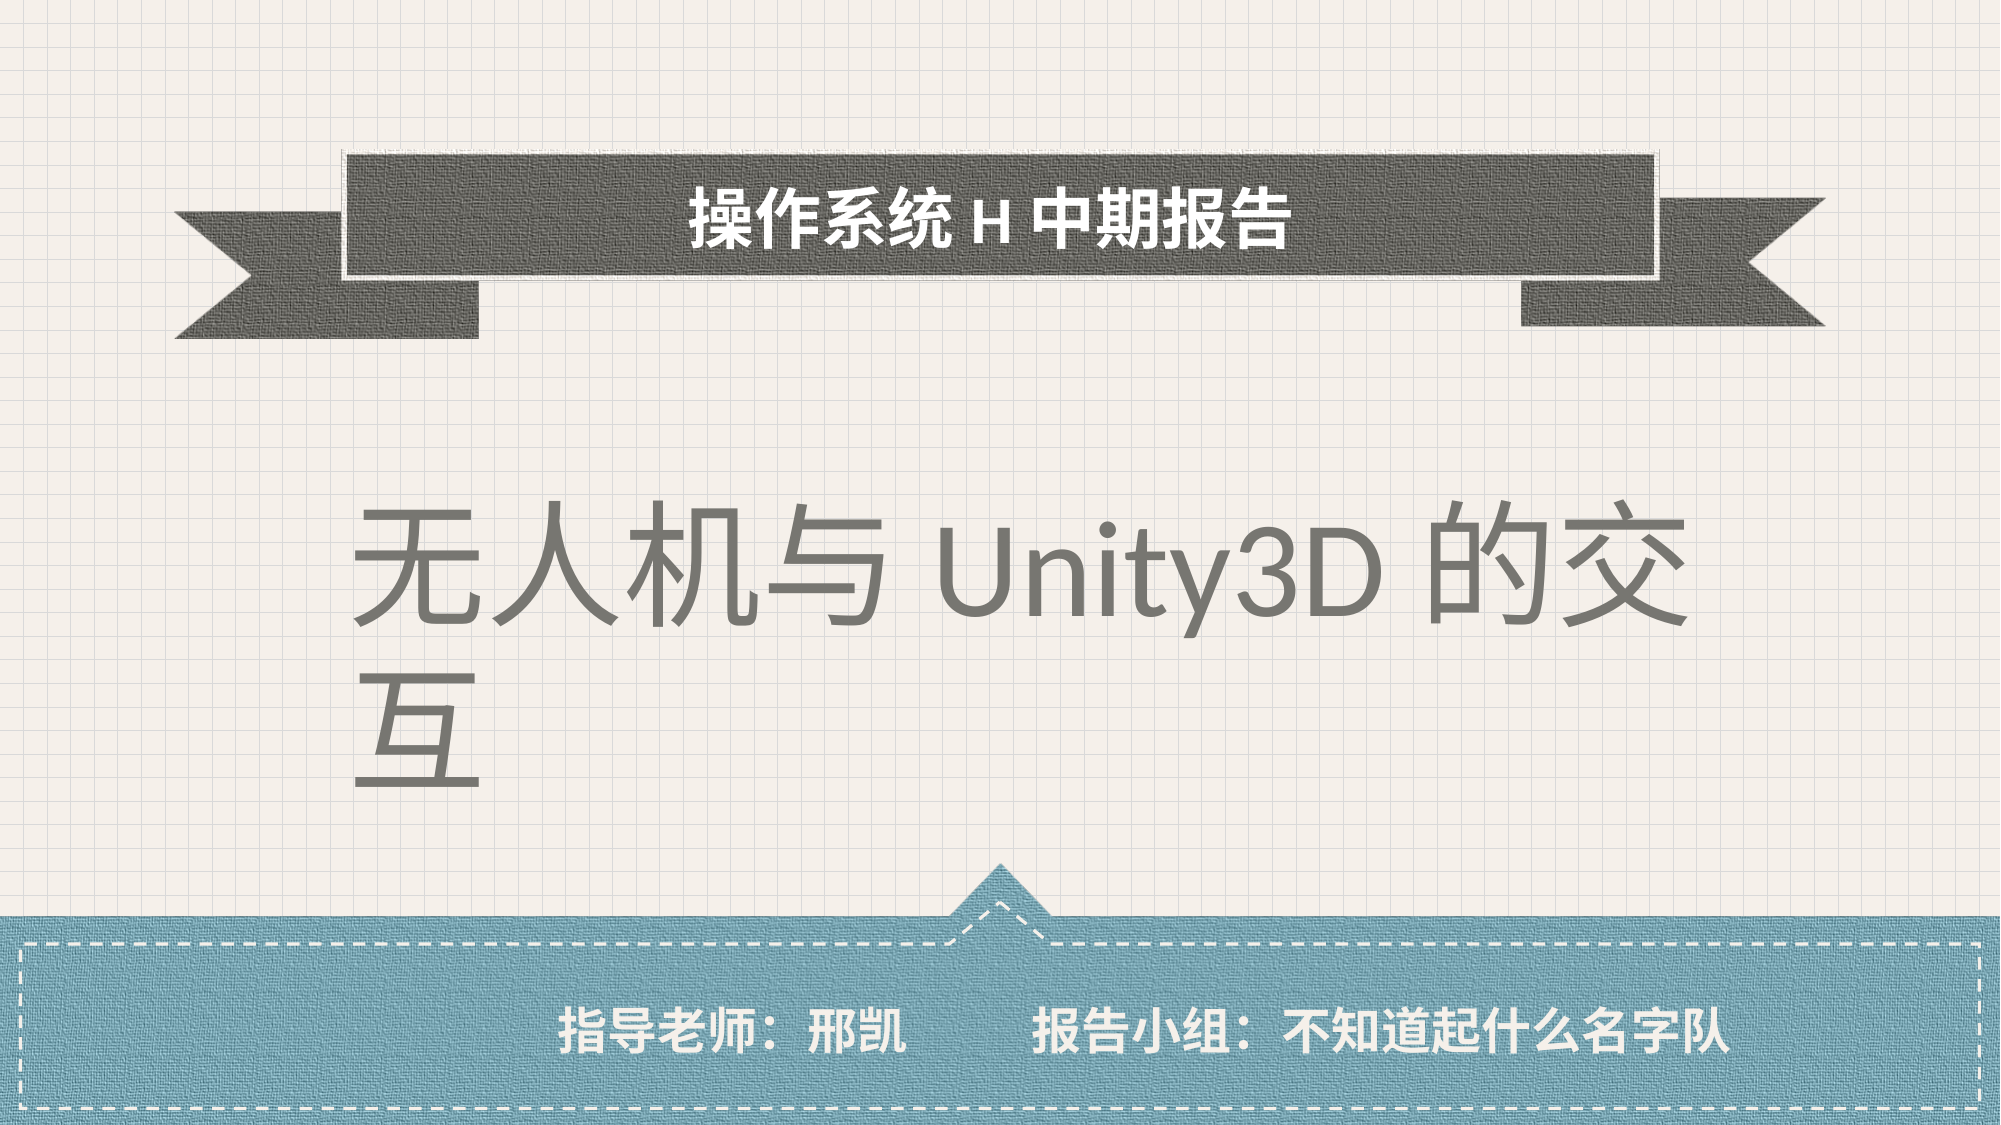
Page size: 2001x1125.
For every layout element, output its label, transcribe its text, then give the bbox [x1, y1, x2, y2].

text_box 无人机与Unity3D的交互 [334, 471, 1792, 817]
picture [174, 149, 1826, 339]
picture [0, 863, 2000, 1125]
